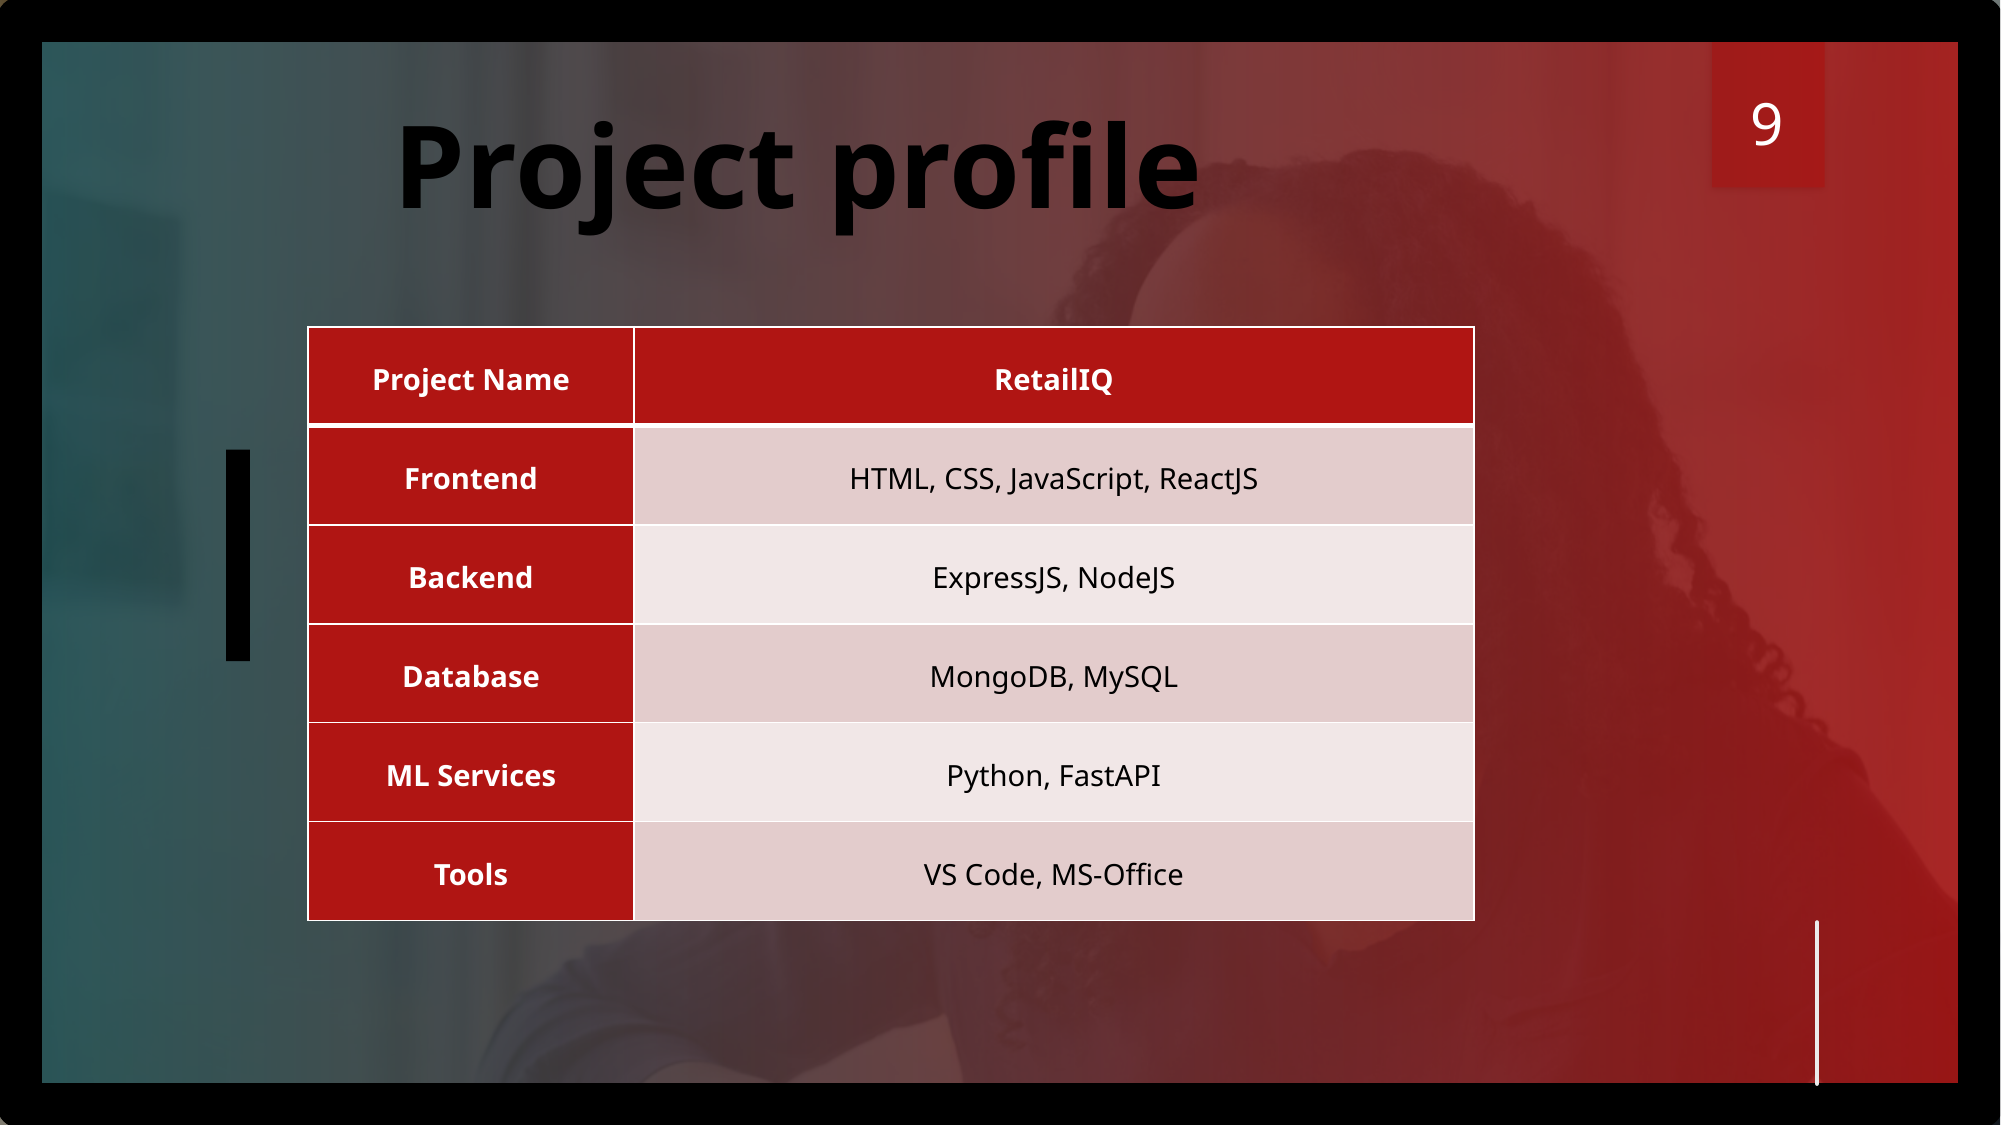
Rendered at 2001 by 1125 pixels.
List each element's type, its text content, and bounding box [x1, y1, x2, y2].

table_header Project Name [309, 328, 633, 423]
table_cell ML Services [309, 723, 633, 821]
picture [1994, 1117, 2001, 1125]
table_cell Tools [309, 822, 633, 920]
table_cell MongoDB, MySQL [635, 625, 1473, 722]
table_cell VS Code, MS-Office [635, 822, 1473, 920]
table_cell Backend [309, 526, 633, 623]
table_cell Frontend [309, 428, 633, 524]
table_cell HTML, CSS, JavaScript, ReactJS [635, 428, 1473, 524]
table_header RetailIQ [635, 328, 1473, 423]
table_cell Database [309, 625, 633, 722]
table_cell ExpressJS, NodeJS [635, 526, 1473, 623]
table_cell Python, FastAPI [635, 723, 1473, 821]
slide_number 9 [1698, 48, 1836, 175]
title Project profile [378, 80, 1545, 240]
picture [1994, 0, 2001, 8]
